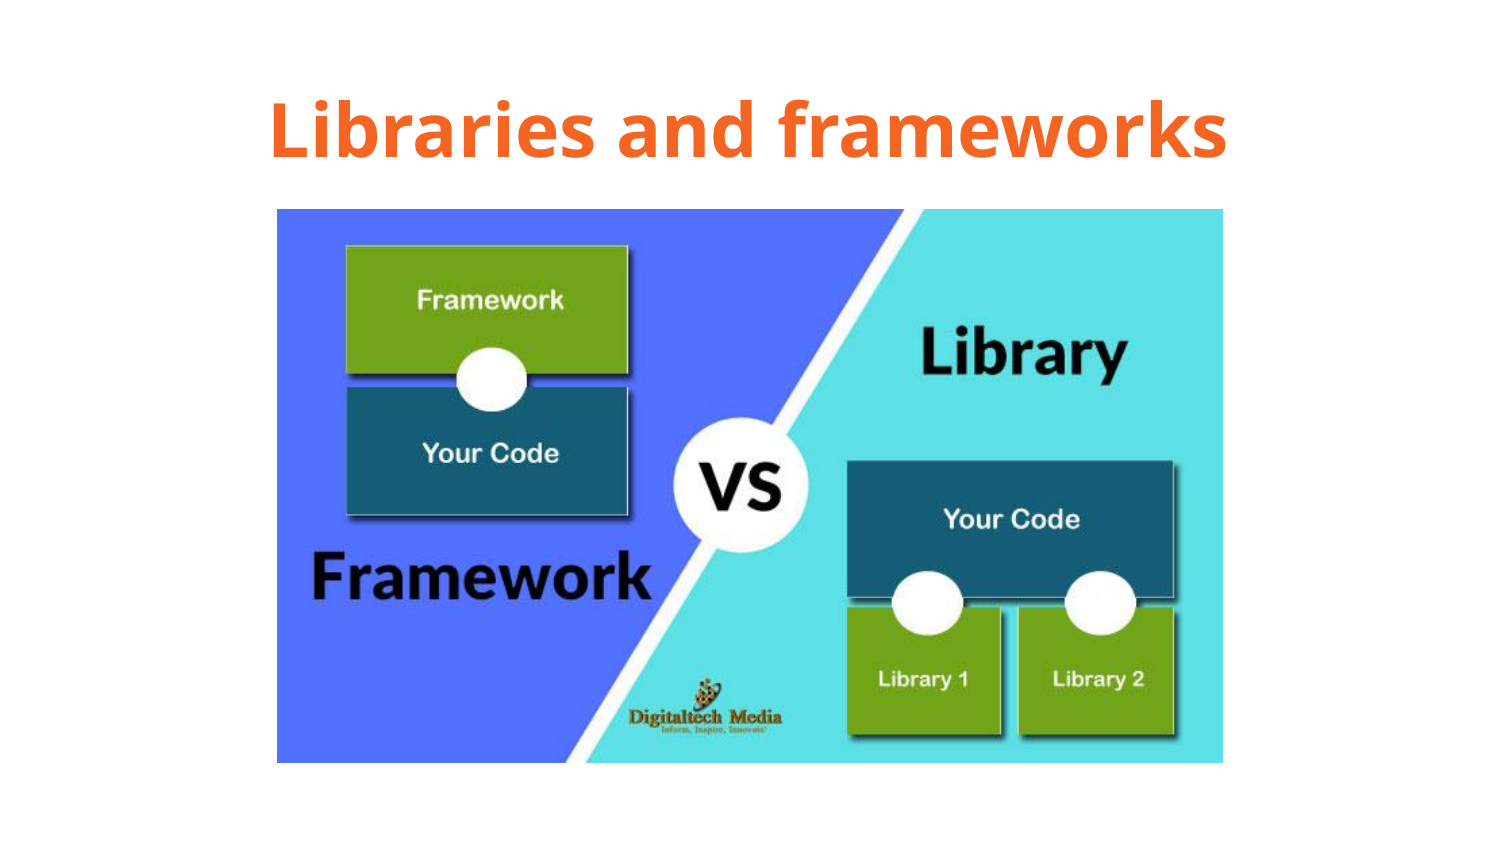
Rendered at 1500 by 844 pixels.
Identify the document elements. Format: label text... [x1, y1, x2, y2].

title Libraries and frameworks [49, 67, 1448, 173]
picture [277, 209, 1223, 764]
